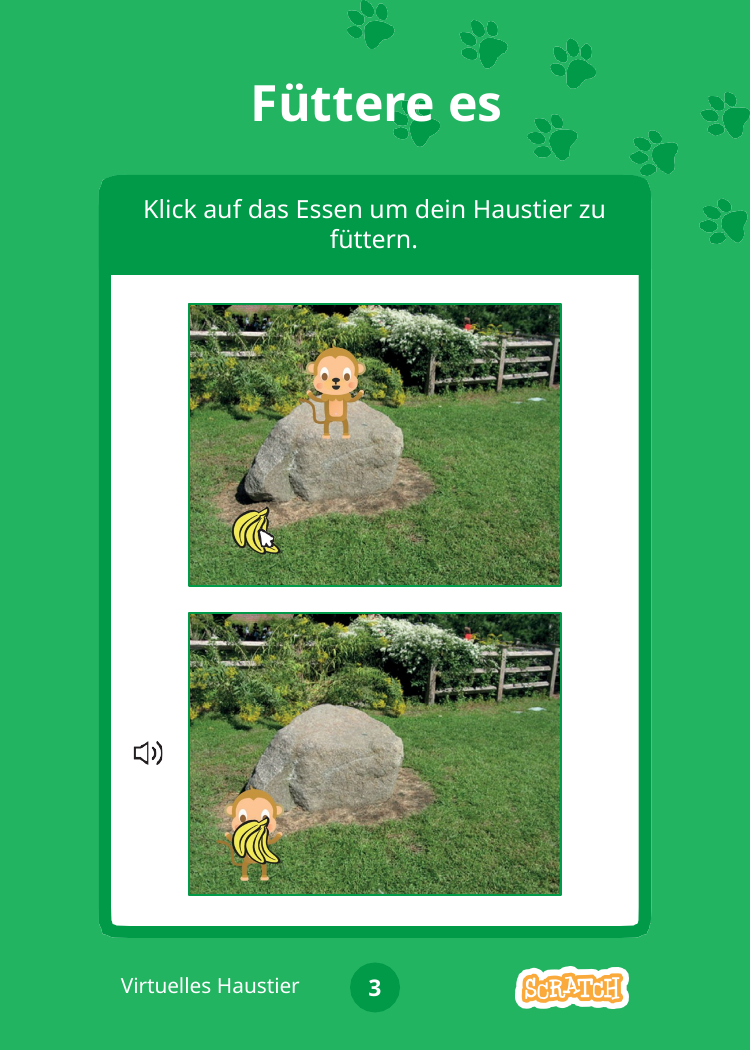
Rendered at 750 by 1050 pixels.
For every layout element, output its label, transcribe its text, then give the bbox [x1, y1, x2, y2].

text_box [515, 966, 629, 1009]
text_box Klick auf das Essen um dein Haustier zu füttern. [118, 193, 630, 234]
text_box [105, 181, 645, 269]
text_box [188, 613, 562, 896]
text_box [151, 741, 163, 765]
text_box [133, 741, 149, 765]
text_box [0, 0, 750, 1050]
text_box Virtuelles Haustier [118, 972, 303, 996]
title Füttere es [81, 71, 673, 146]
text_box [257, 528, 275, 548]
text_box [350, 962, 401, 1013]
text_box [188, 303, 562, 586]
text_box 3 [366, 973, 384, 1001]
text_box [98, 0, 750, 938]
